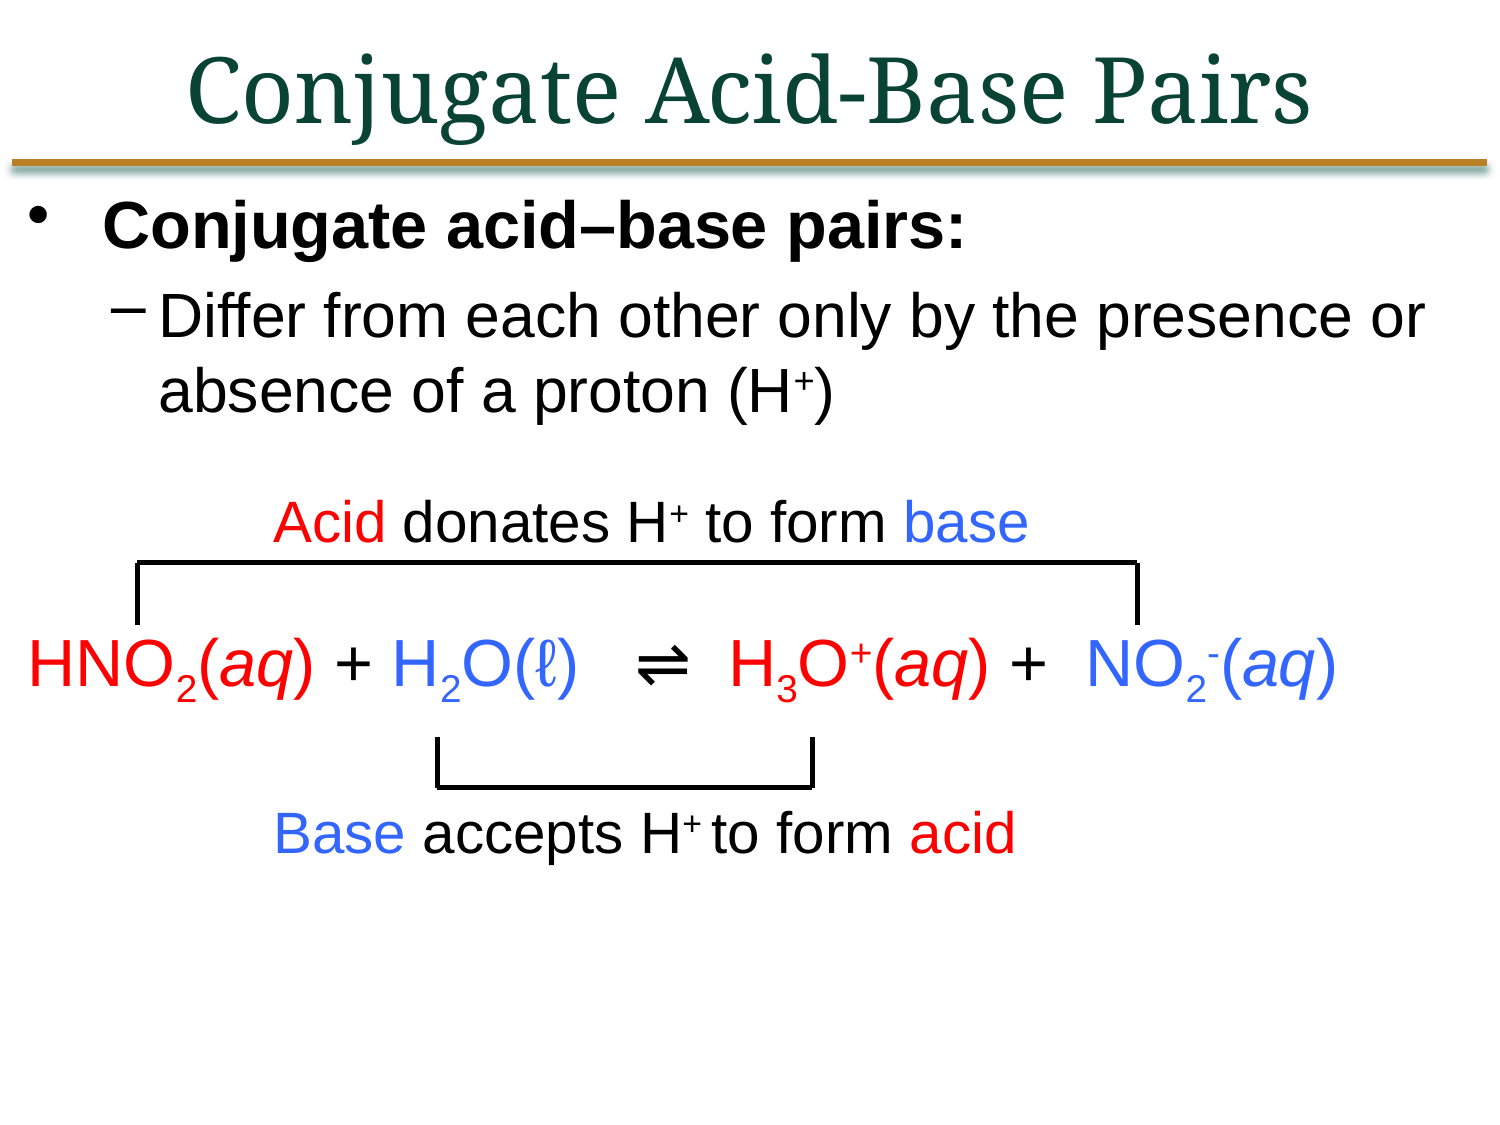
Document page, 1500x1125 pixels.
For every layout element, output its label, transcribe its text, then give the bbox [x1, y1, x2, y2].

text_box Conjugate Acid-Base Pairs [0, 24, 1500, 175]
list Conjugate acid–base pairs: Differ from each other only by the presence or absence of a proton (H+) HNO2(aq) + H2O(ℓ) ⇌ H3O+(aq) + NO2-(aq) [12, 178, 1488, 913]
text_box Base accepts H+ to form acid [258, 787, 1032, 873]
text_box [437, 737, 813, 788]
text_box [137, 562, 1138, 626]
text_box Acid donates H+ to form base [258, 476, 1045, 560]
